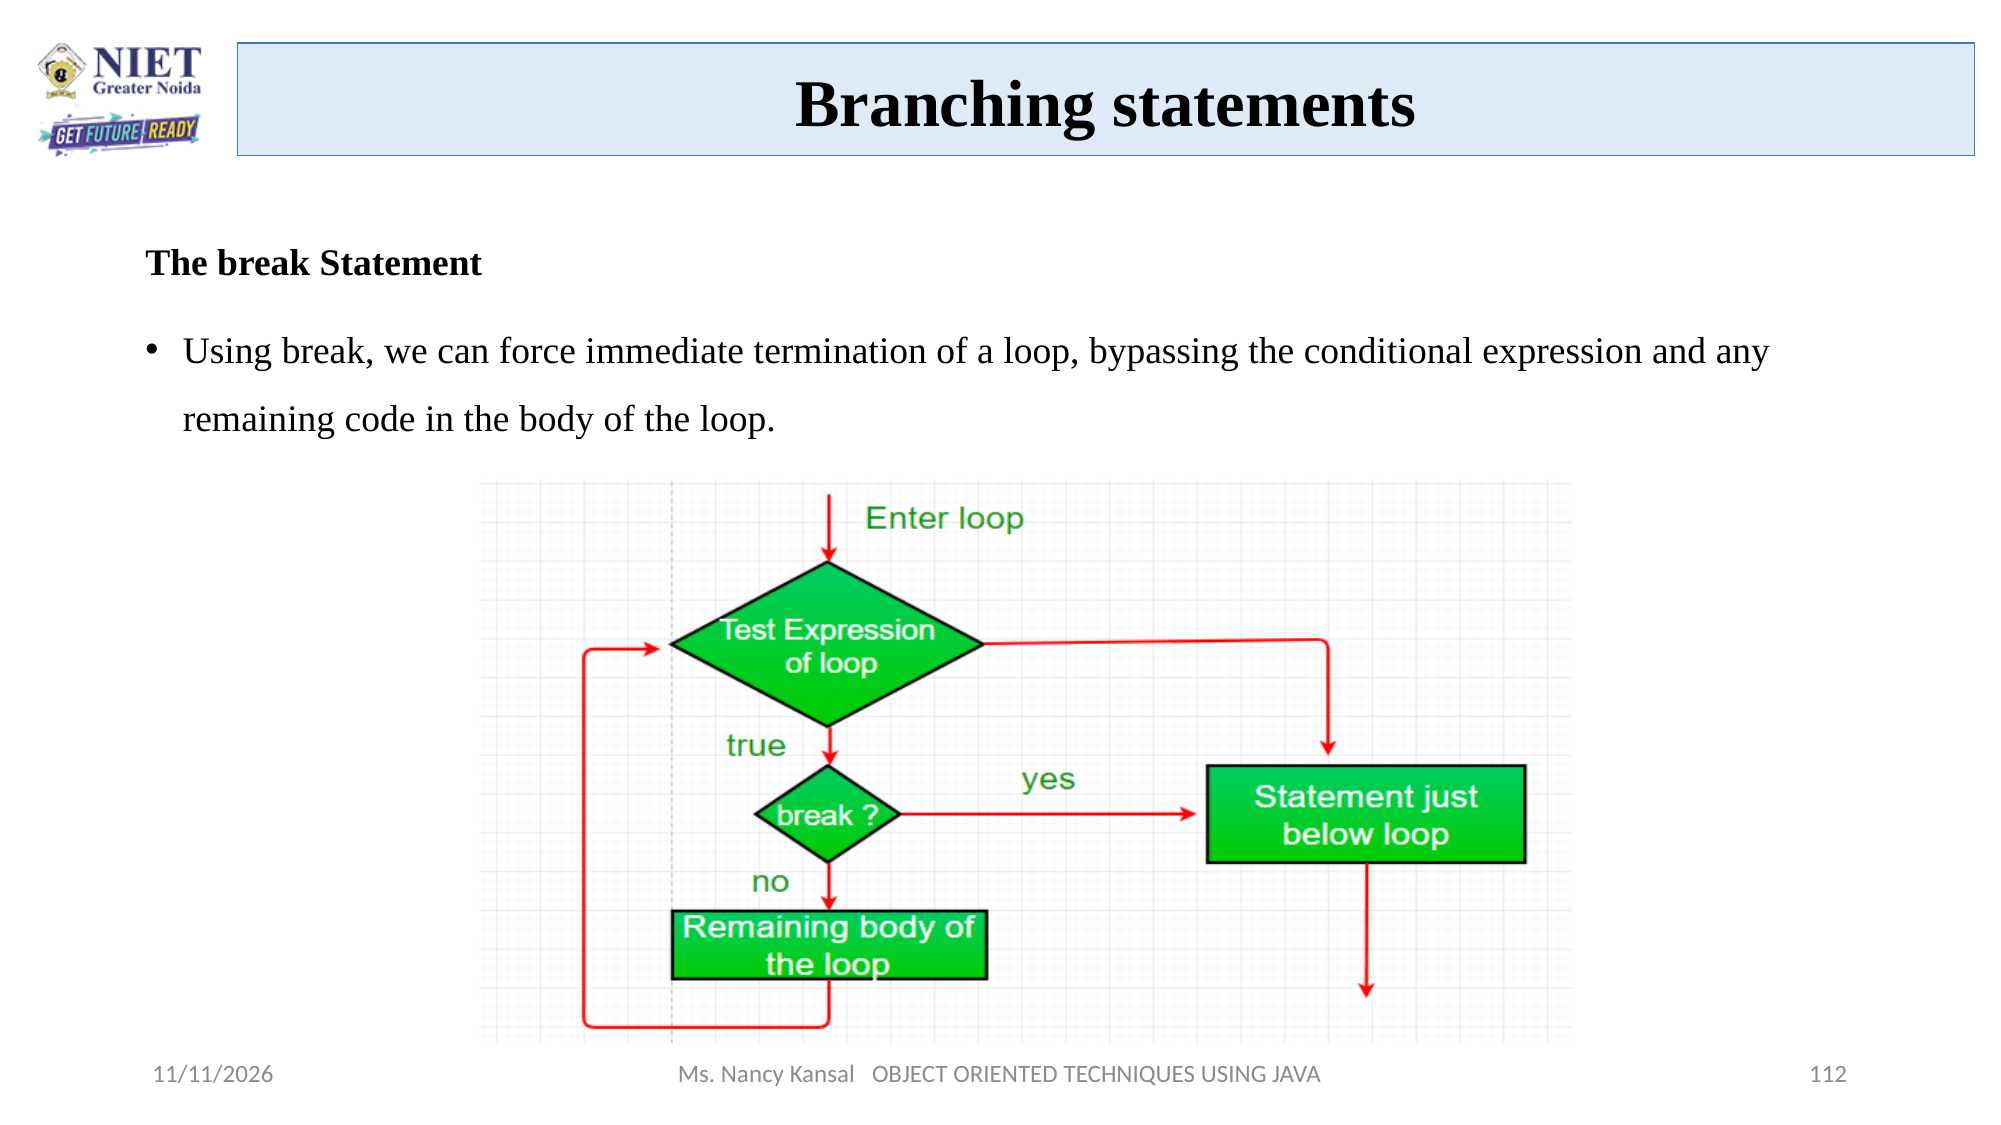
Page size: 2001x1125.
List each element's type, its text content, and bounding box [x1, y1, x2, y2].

footer Ms. Nancy Kansal OBJECT ORIENTED TECHNIQUES USING JAVA [662, 1043, 1338, 1103]
slide_number 112 [1412, 1042, 1863, 1103]
list The break Statement Using break, we can force immediate termination of a loop, bypassing the conditional expression and any remaining code in the body of the loop. [130, 208, 1856, 922]
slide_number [137, 1042, 588, 1103]
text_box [0, 32, 1975, 167]
picture [479, 479, 1572, 1043]
